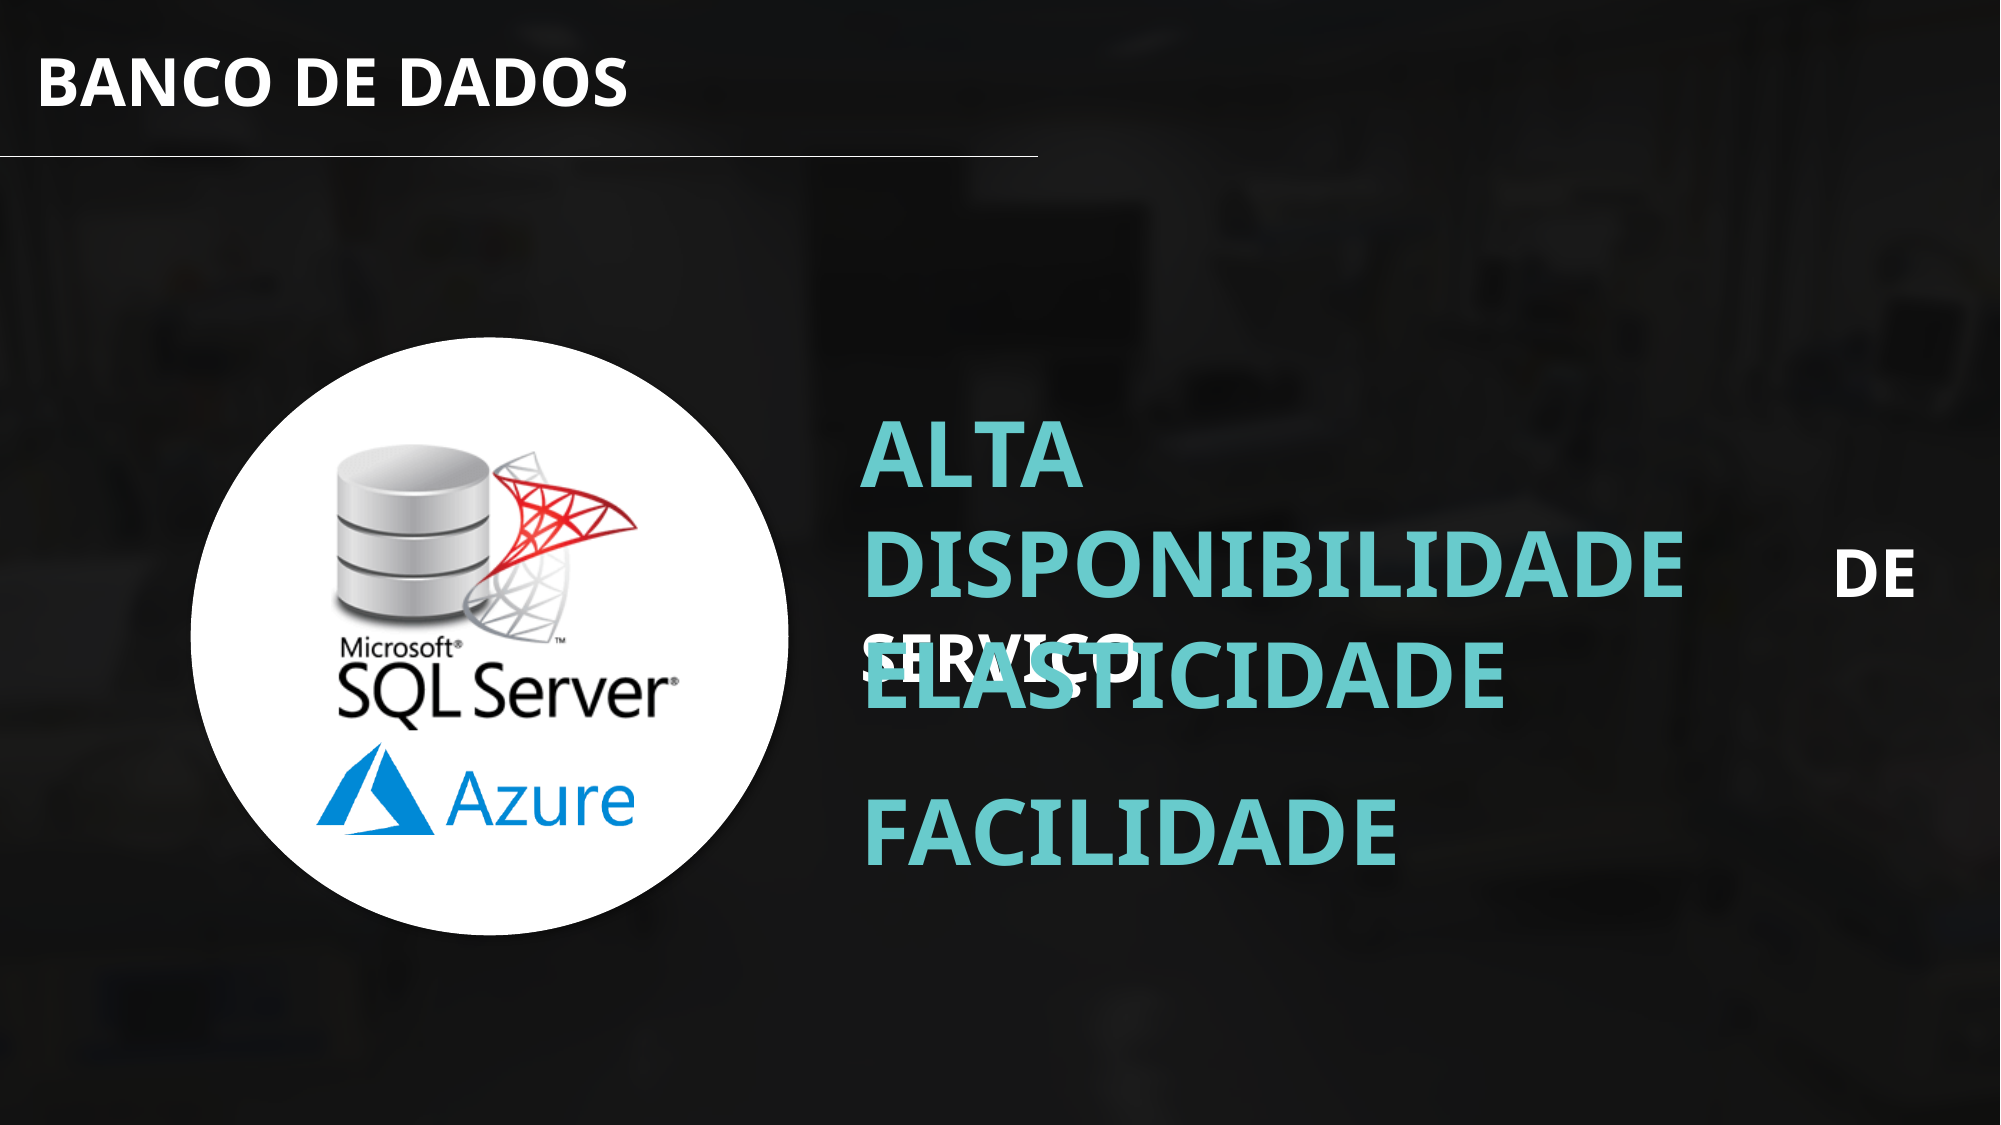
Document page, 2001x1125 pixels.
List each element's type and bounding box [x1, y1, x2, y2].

picture [0, 0, 2000, 1125]
text_box [190, 337, 789, 936]
